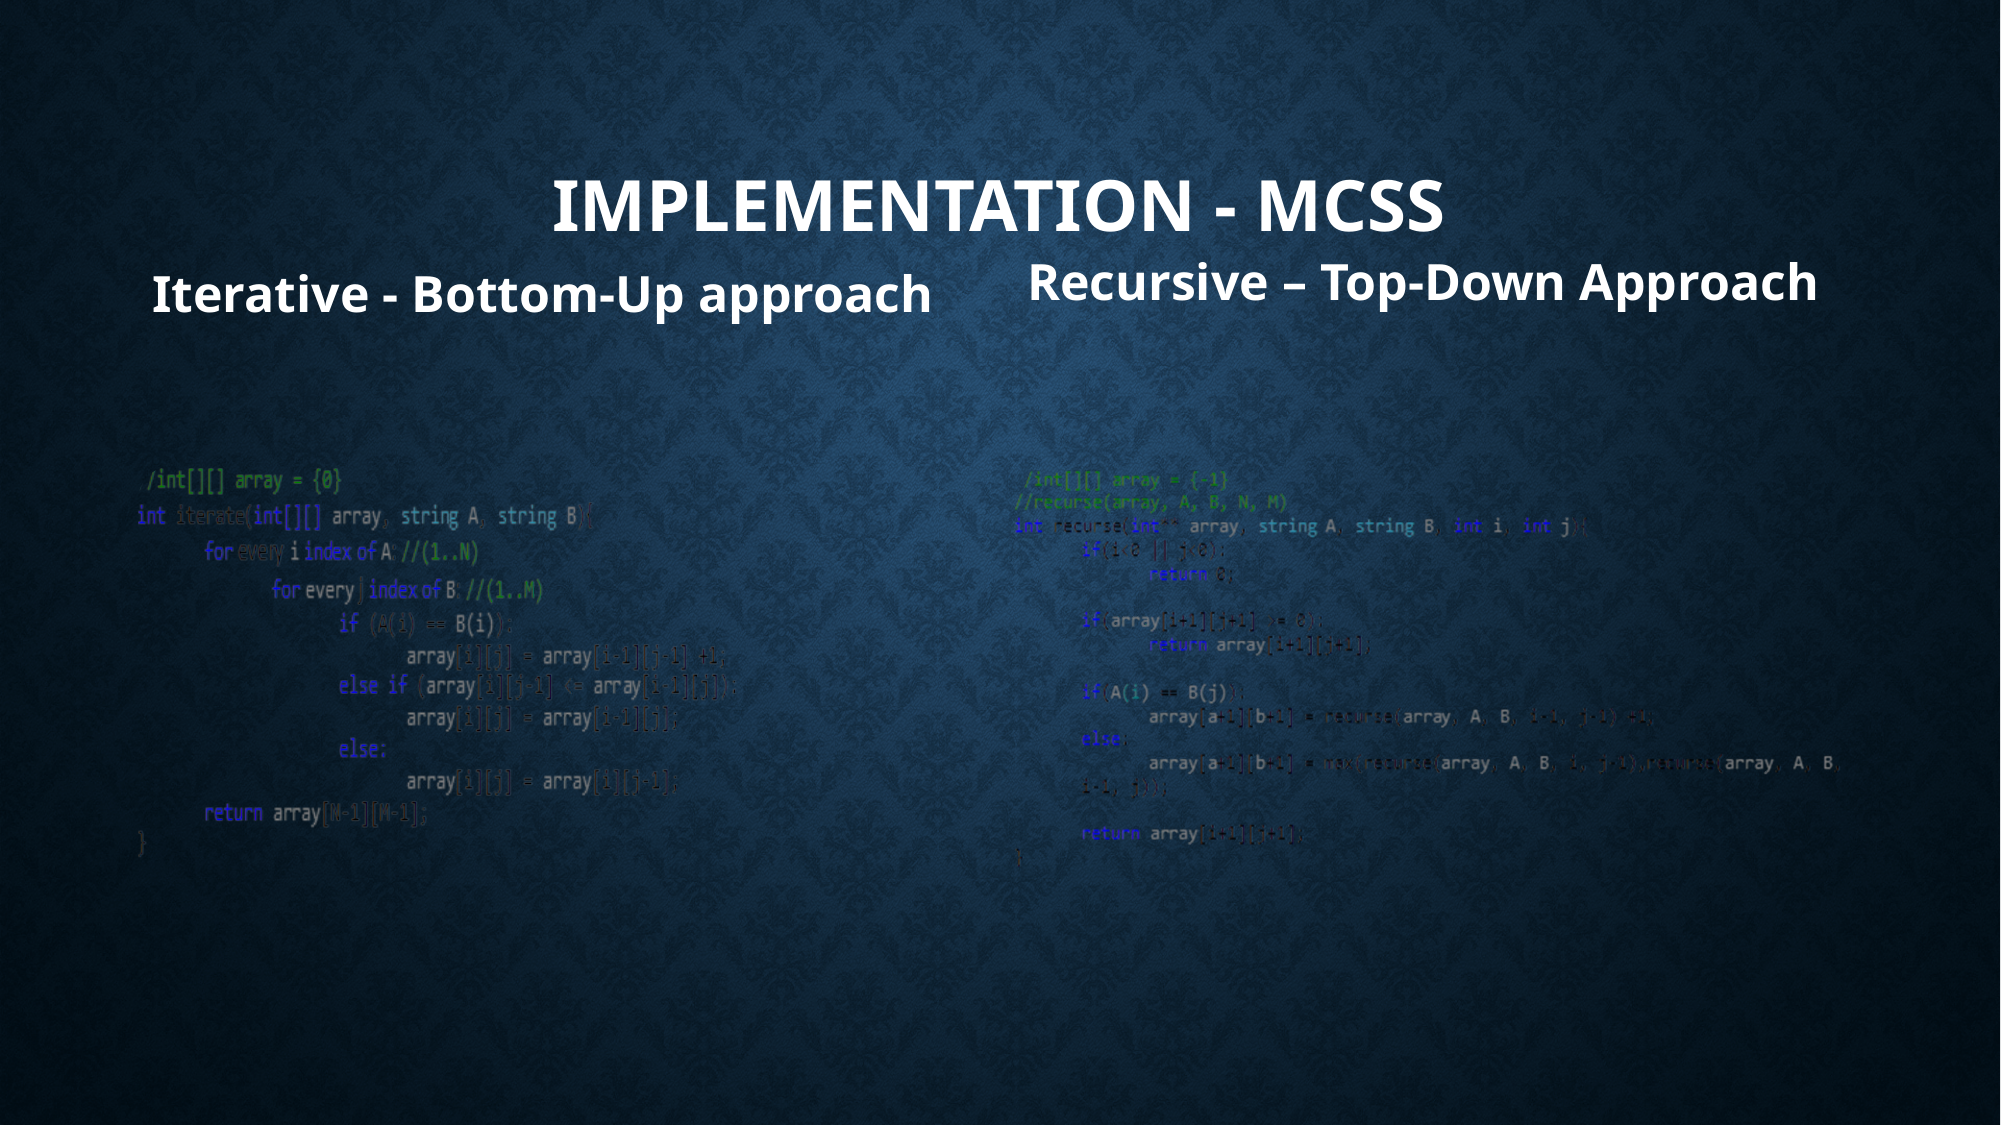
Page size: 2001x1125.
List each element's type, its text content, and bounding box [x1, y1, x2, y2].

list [137, 464, 985, 890]
list Recursive – Top-Down Approach [1012, 236, 1863, 319]
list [1014, 464, 1862, 890]
title Implementation - MCSS [149, 99, 1849, 318]
list Iterative - Bottom-Up approach [137, 247, 984, 330]
